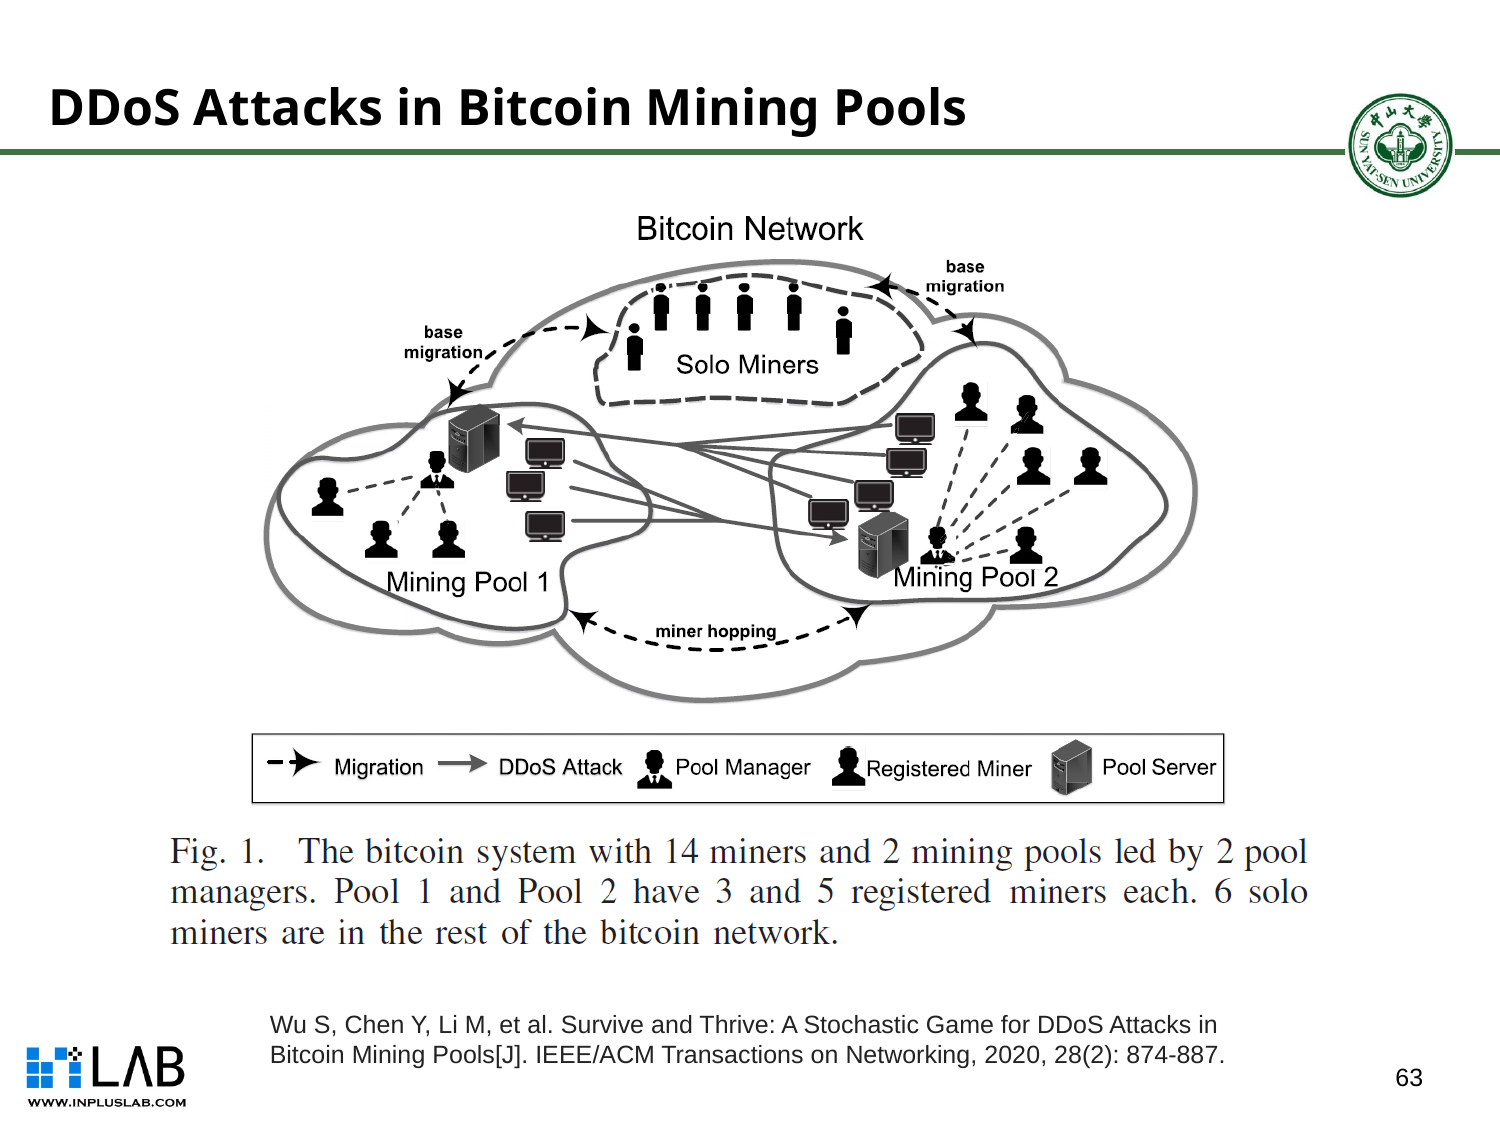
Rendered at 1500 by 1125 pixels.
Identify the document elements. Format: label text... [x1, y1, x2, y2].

text_box Wu S, Chen Y, Li M, et al. Survive and Thrive: A Stochastic Game for DDoS Attacks in Bitcoin Mining Pools[J]. IEEE/ACM Transactions on Networking, 2020, 28(2): 874-887. [255, 1001, 1245, 1077]
title DDoS Attacks in Bitcoin Mining Pools [33, 41, 1328, 155]
picture [1345, 90, 1455, 200]
picture [161, 198, 1328, 958]
picture [14, 1036, 200, 1119]
